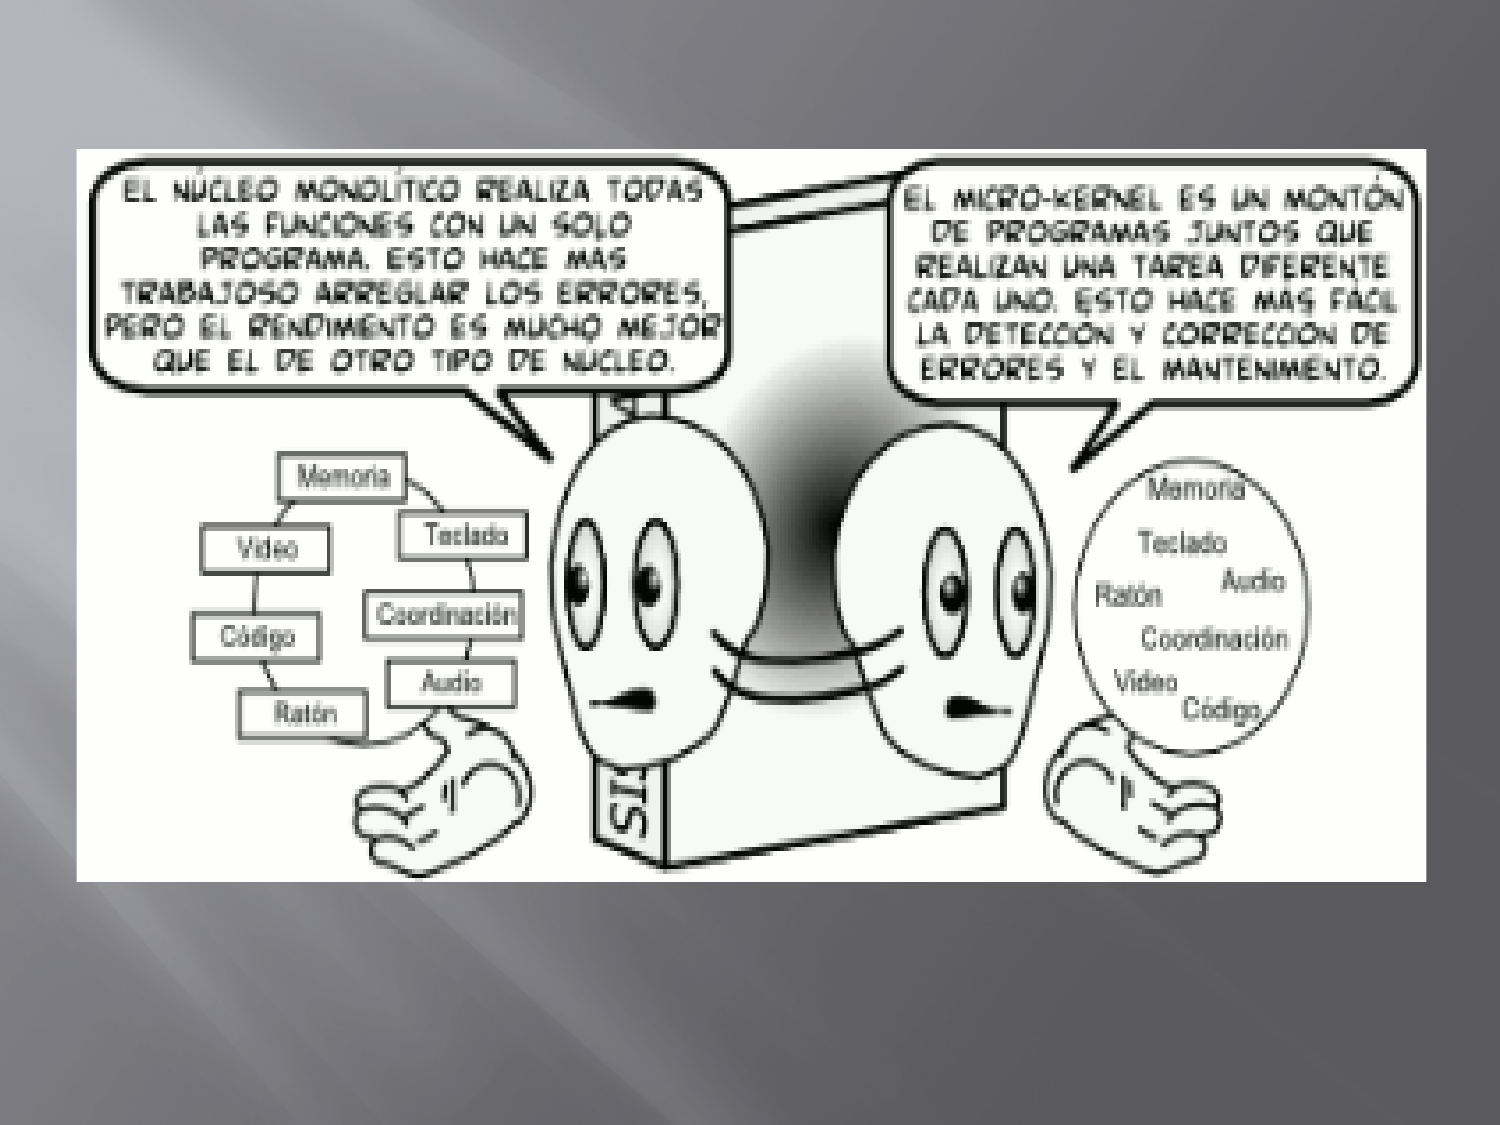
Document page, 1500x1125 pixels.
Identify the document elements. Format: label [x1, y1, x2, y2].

list [76, 148, 1427, 882]
